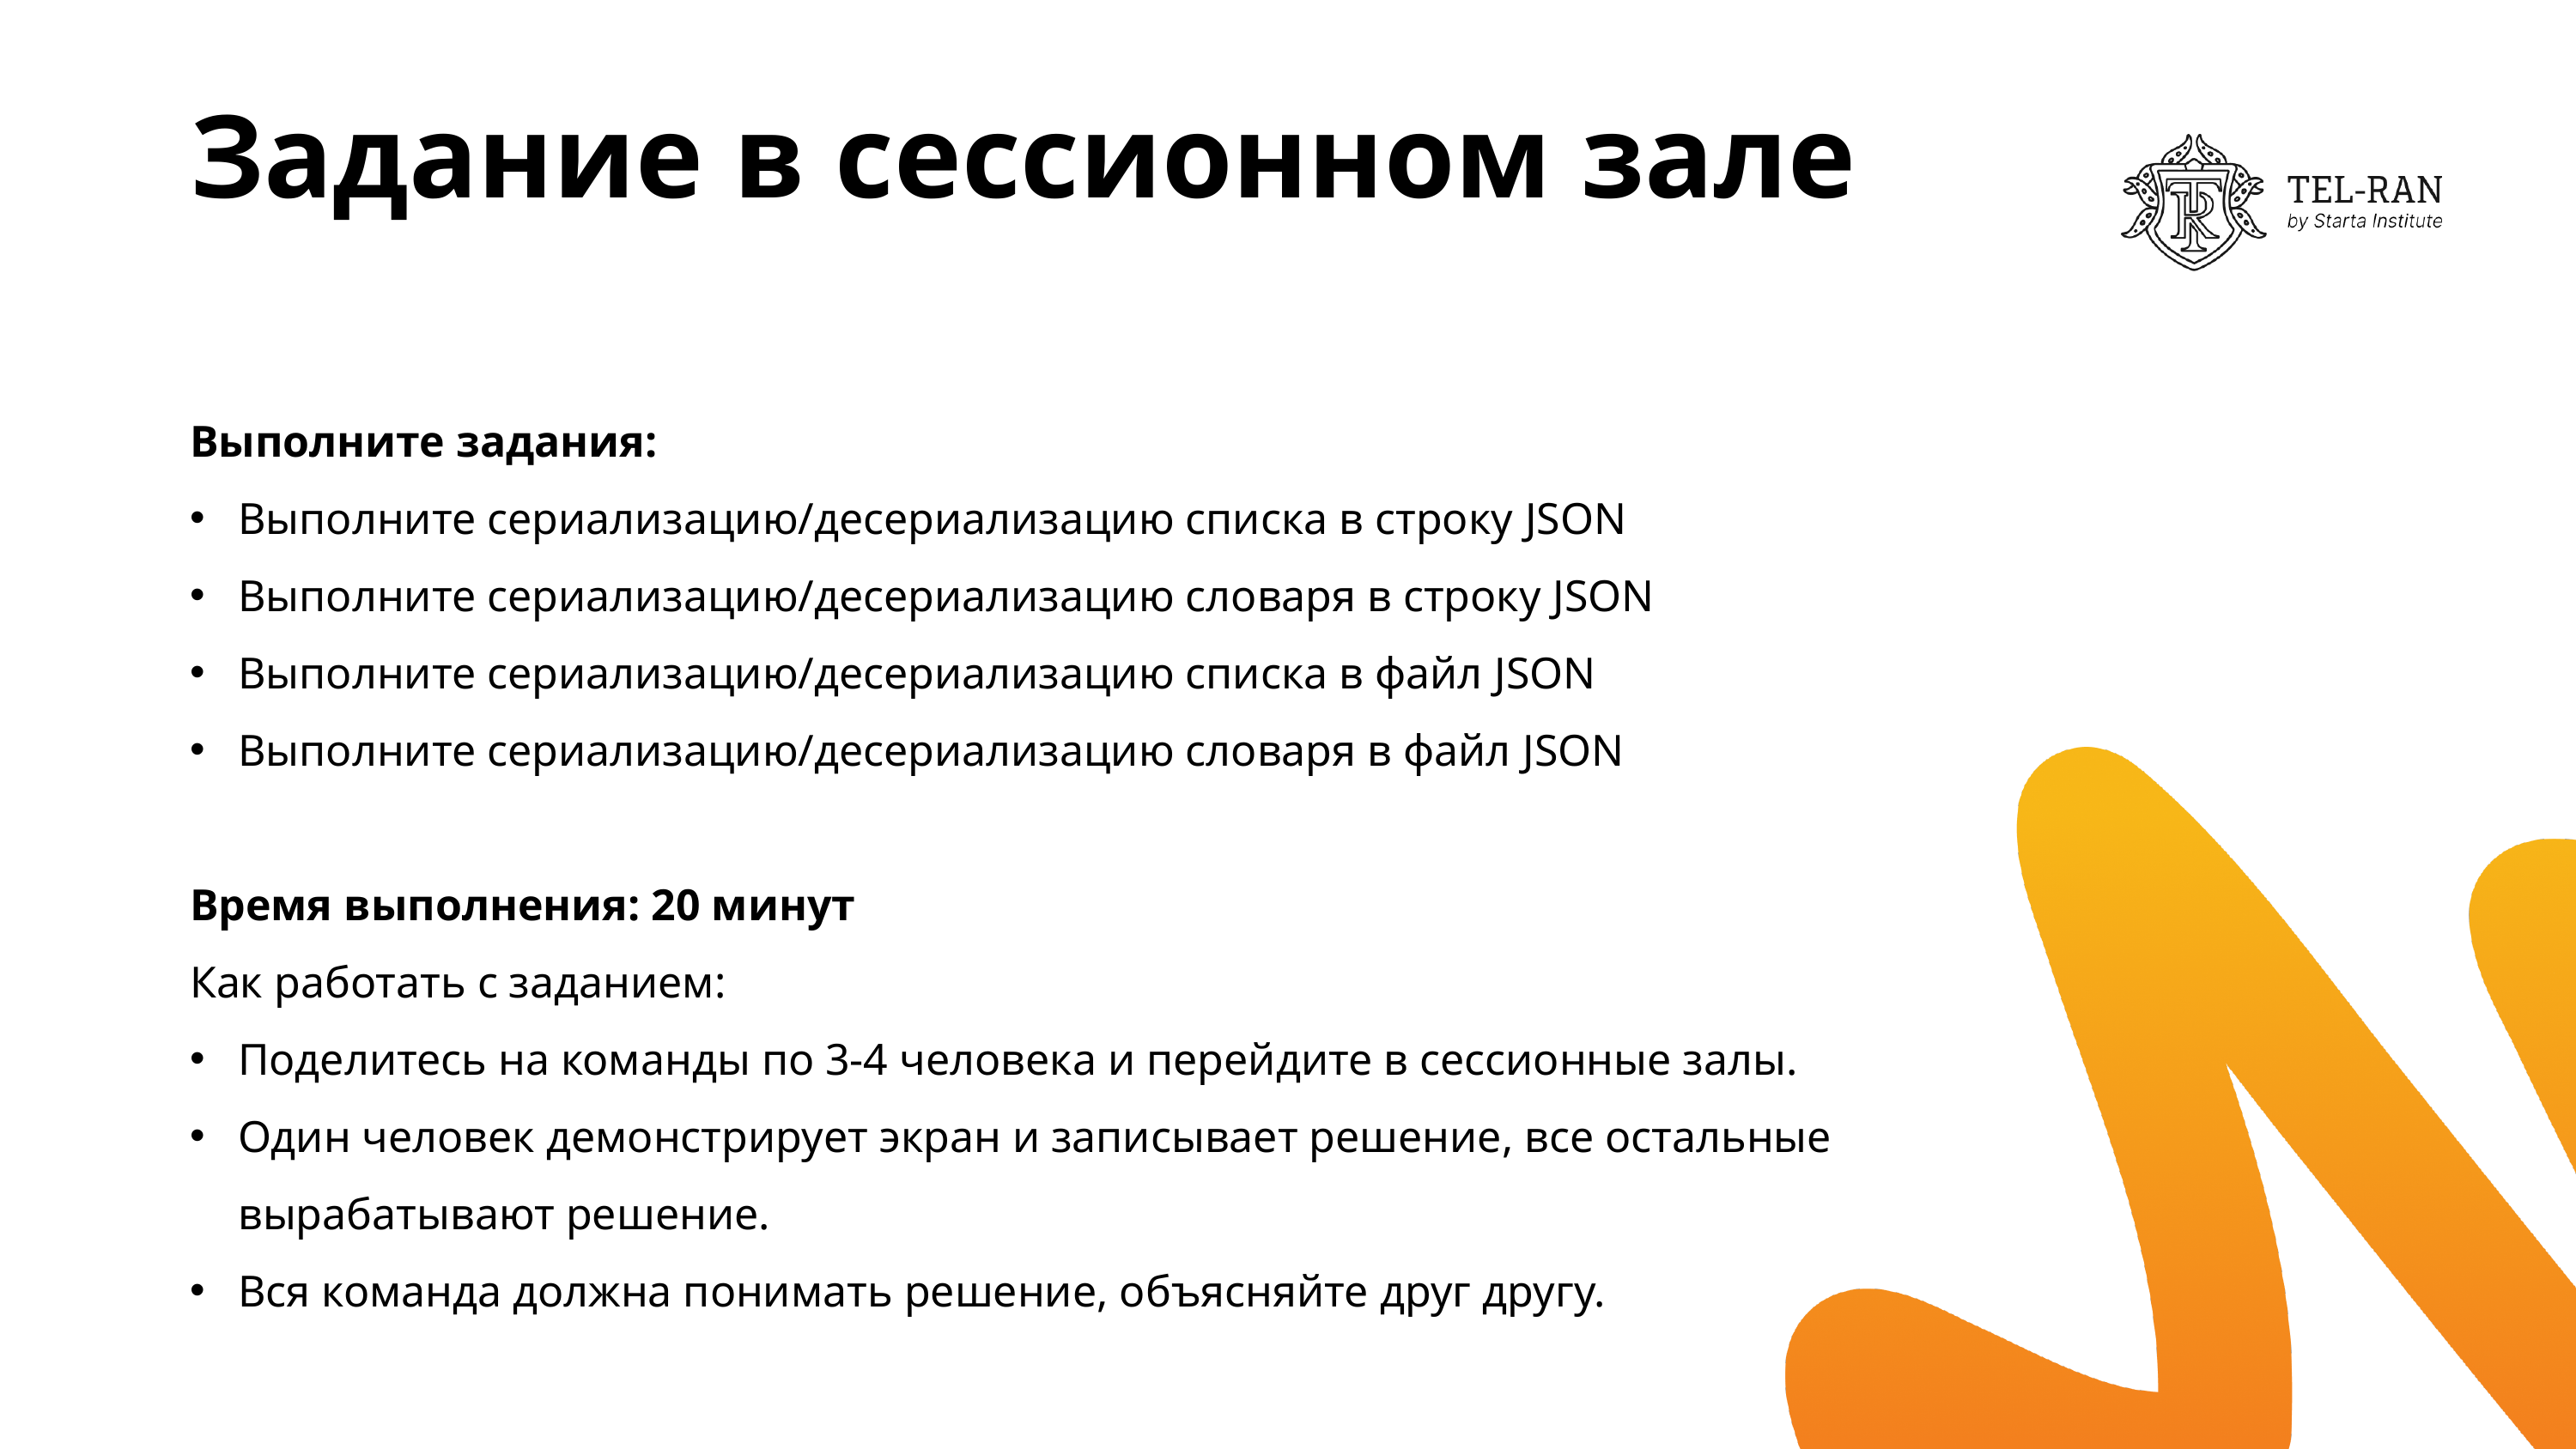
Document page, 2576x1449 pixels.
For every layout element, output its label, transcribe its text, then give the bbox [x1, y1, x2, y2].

picture [1620, 747, 2576, 1449]
picture [2121, 134, 2442, 271]
title Задание в сессионном зале [177, 76, 2107, 358]
text_box Выполните задания: Выполните сериализацию/десериализацию списка в строку JSON Выполните сериализацию/десериализацию словаря в строку JSON Выполните сериализацию/десериализацию списка в файл JSON Выполните сериализацию/десериализацию словаря в файл JSON Время выполнения: 20 минут Как работать с заданием: Поделитесь на команды по 3-4 человека и перейдите в сессионные залы. Один человек демонстрирует экран и записывает решение, все остальные вырабатывают решение. Вся команда должна понимать решение, объясняйте друг другу. [177, 382, 2006, 1322]
